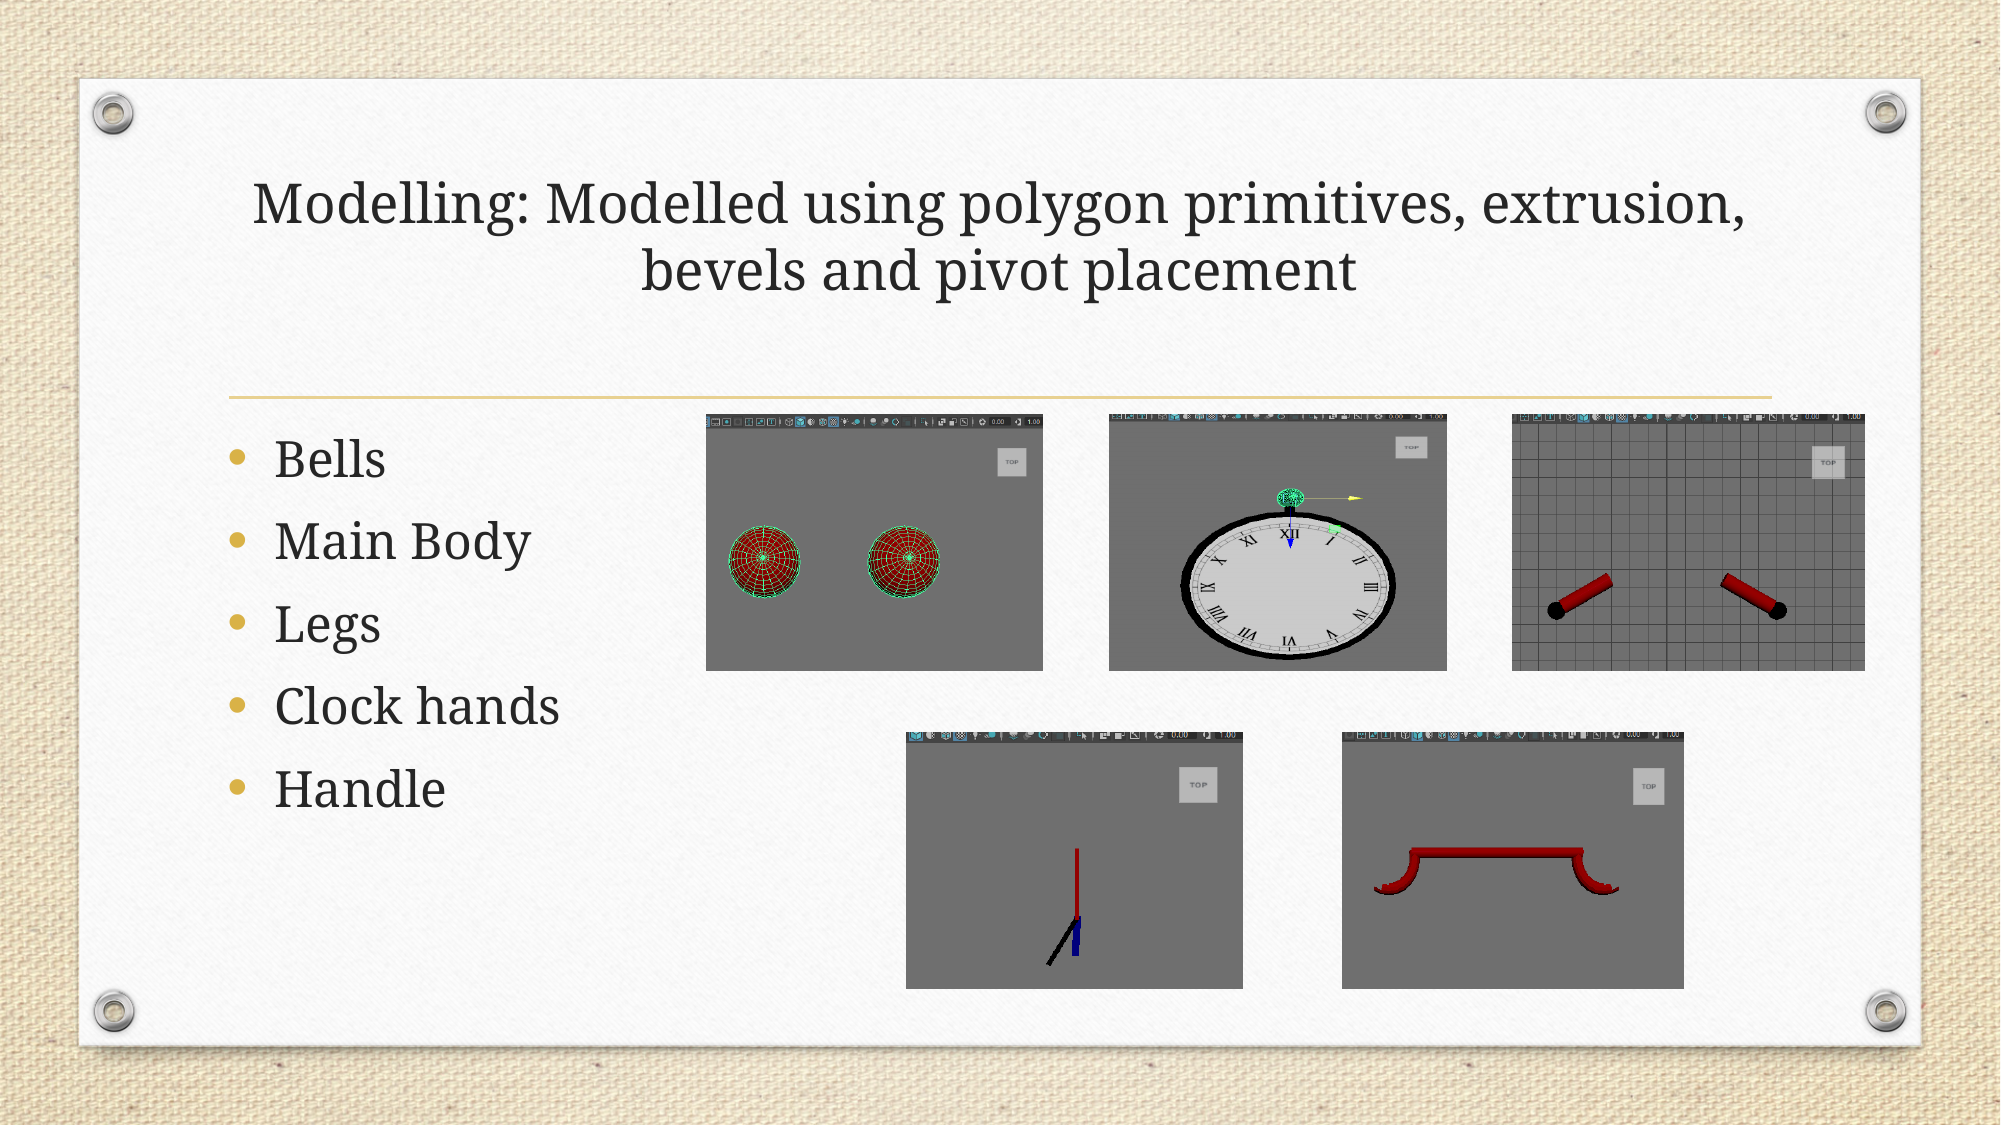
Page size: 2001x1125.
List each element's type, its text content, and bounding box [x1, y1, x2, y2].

picture [0, 0, 2001, 1125]
list Bells Main Body Legs Clock hands Handle [212, 419, 658, 964]
title Modelling: Modelled using polygon primitives, extrusion, bevels and pivot placement [212, 161, 1788, 375]
